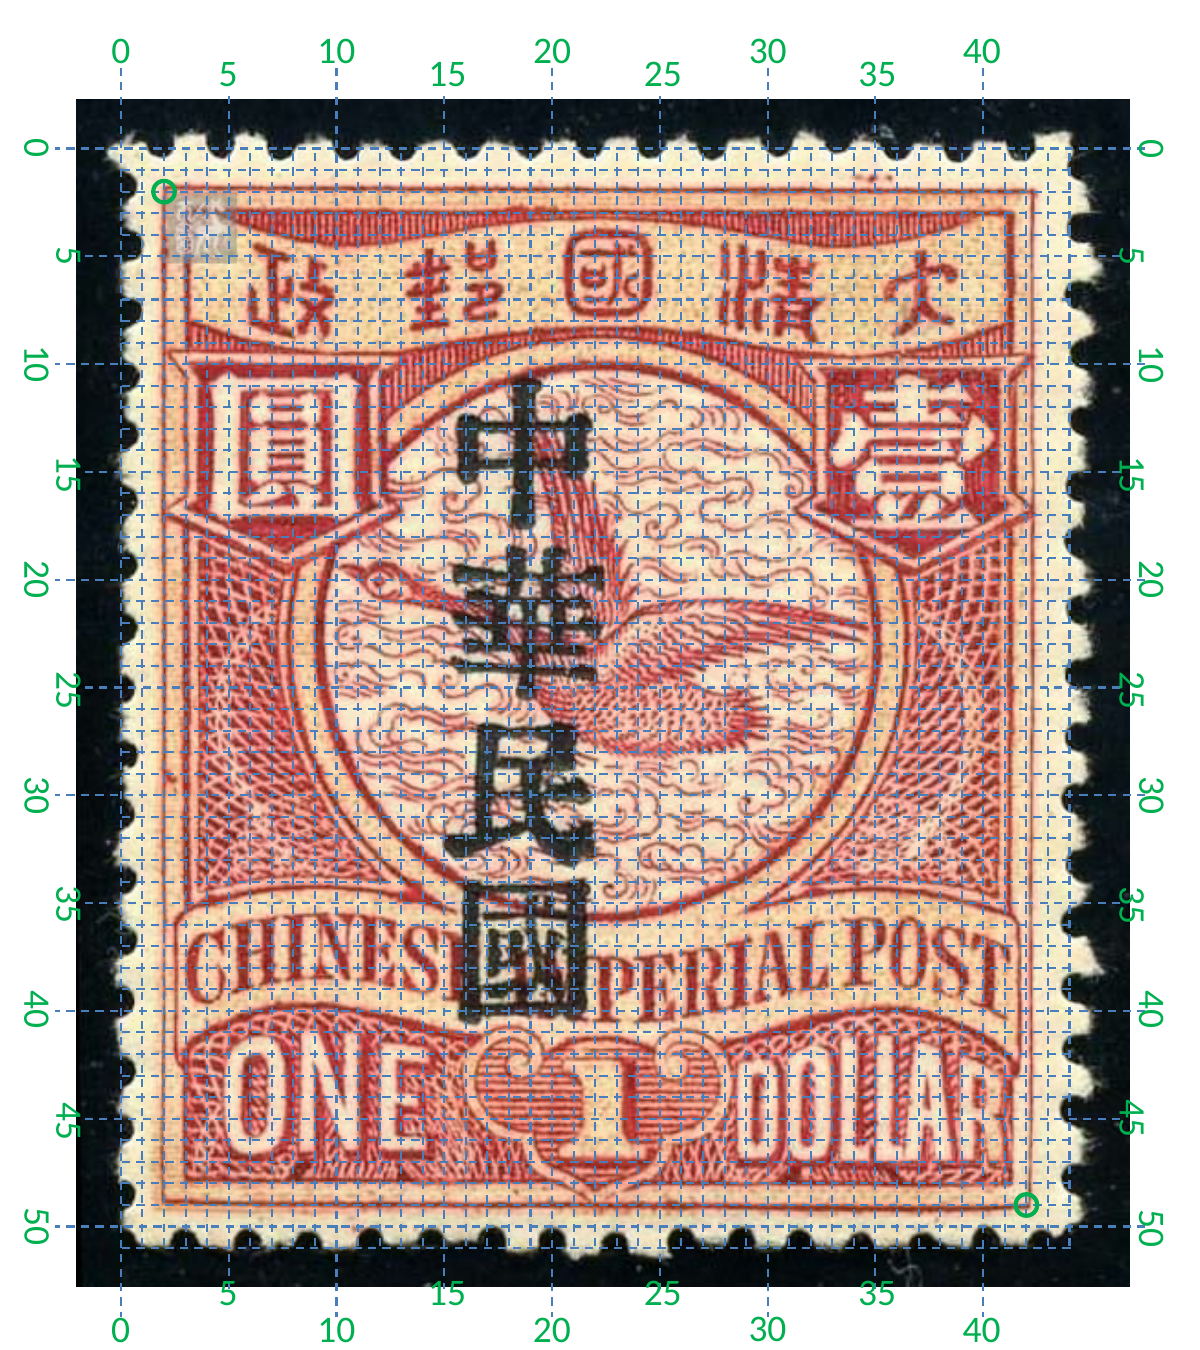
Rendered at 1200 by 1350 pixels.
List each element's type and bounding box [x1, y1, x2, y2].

text_box [16, 18, 1185, 1350]
